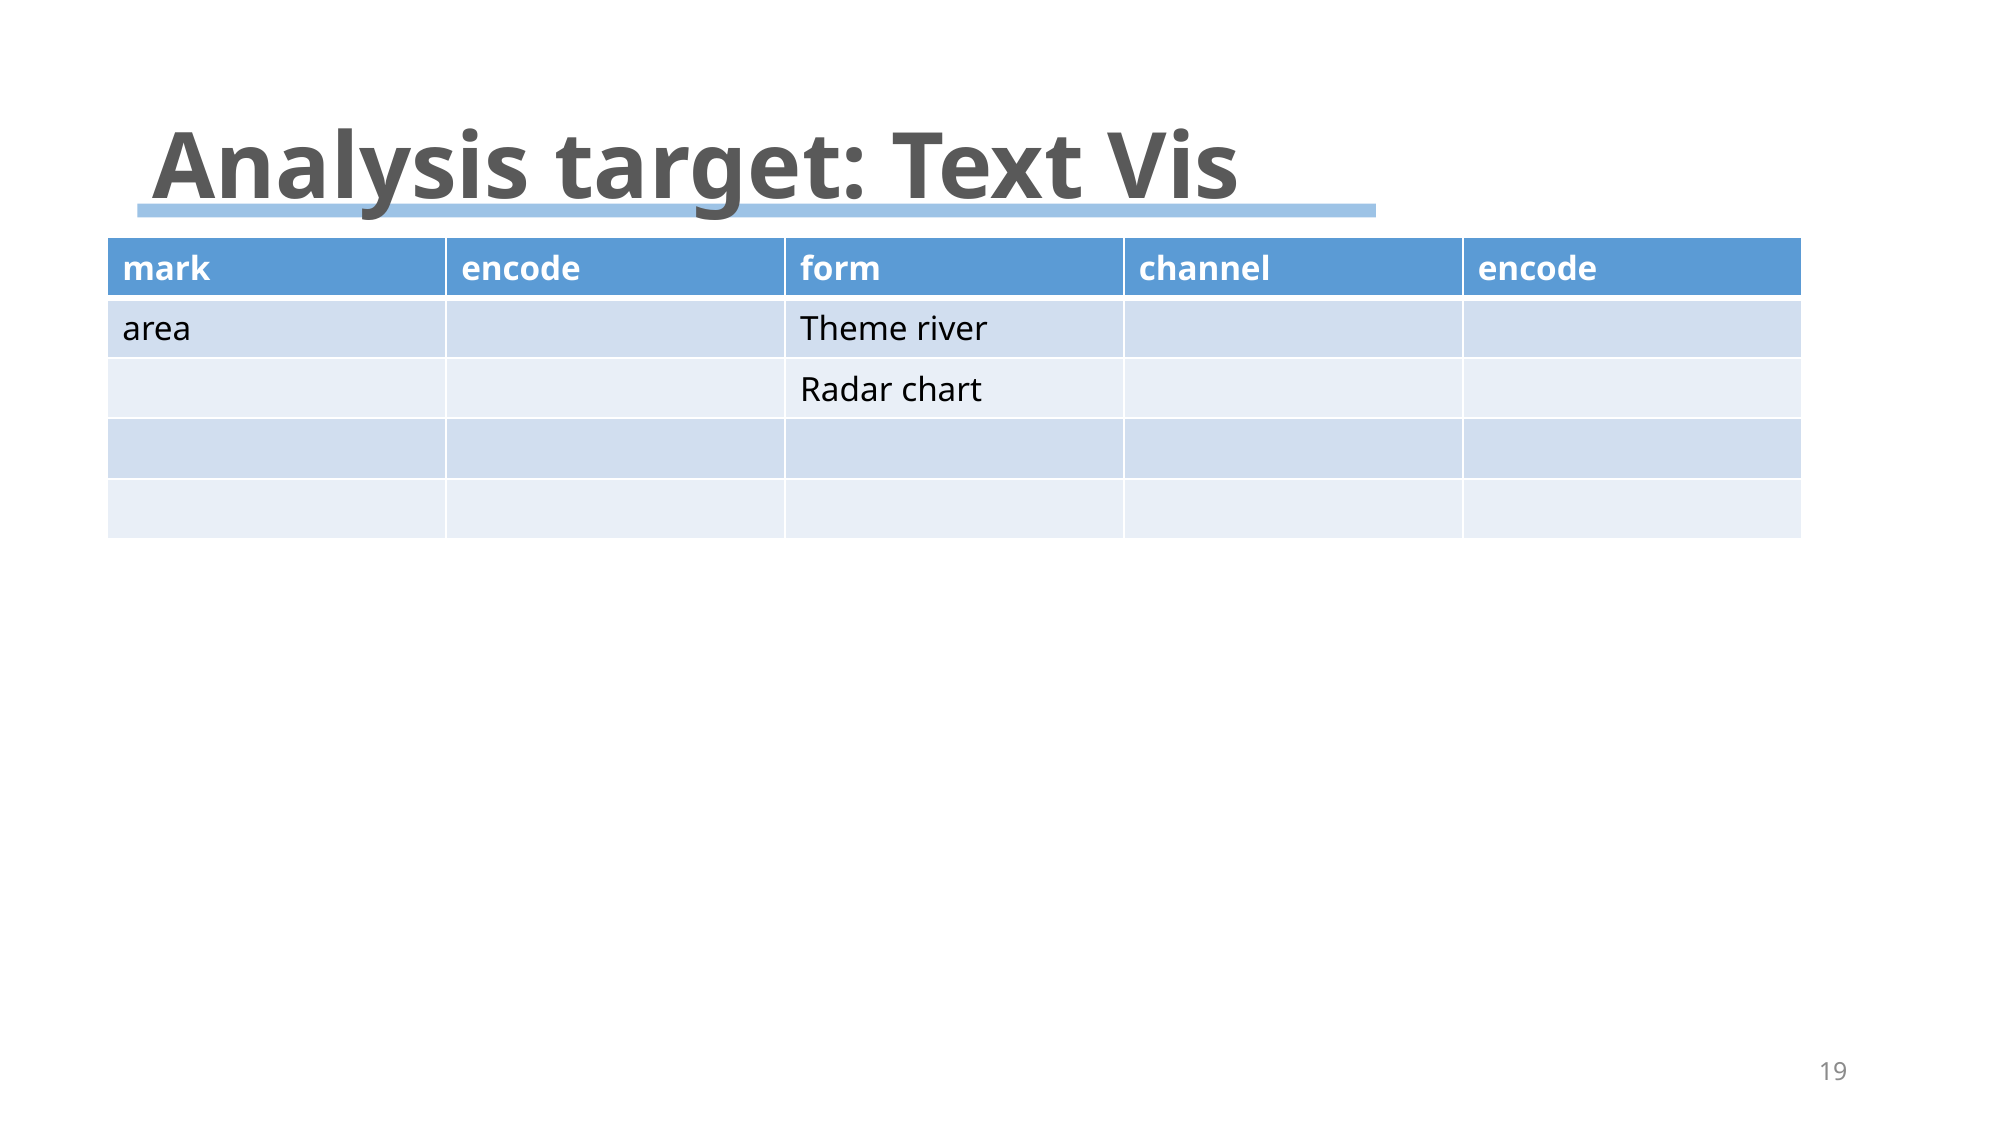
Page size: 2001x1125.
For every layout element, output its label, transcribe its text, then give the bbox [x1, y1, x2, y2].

table_header encode [447, 238, 784, 295]
table_header mark [108, 238, 445, 295]
title Analysis target: Text Vis [137, 59, 1863, 278]
table_header form [786, 238, 1123, 295]
table_cell [1125, 419, 1462, 478]
table_header channel [1125, 238, 1462, 295]
table_cell area [108, 301, 445, 357]
table_cell [108, 419, 445, 478]
table_cell Theme river [786, 301, 1123, 357]
table_cell Radar chart [786, 359, 1123, 417]
table_cell [1125, 359, 1462, 417]
table_cell [447, 359, 784, 417]
table_cell [1464, 301, 1801, 357]
table_cell [447, 419, 784, 478]
table_cell [447, 480, 784, 538]
table_cell [1125, 480, 1462, 538]
table_cell [108, 359, 445, 417]
table_cell [447, 301, 784, 357]
table_cell [1125, 301, 1462, 357]
table_cell [1464, 480, 1801, 538]
table_header encode [1464, 238, 1801, 295]
table_cell [786, 419, 1123, 478]
slide_number 19 [1412, 1042, 1863, 1103]
table_cell [1464, 419, 1801, 478]
table_cell [786, 480, 1123, 538]
table_cell [1464, 359, 1801, 417]
table_cell [108, 480, 445, 538]
